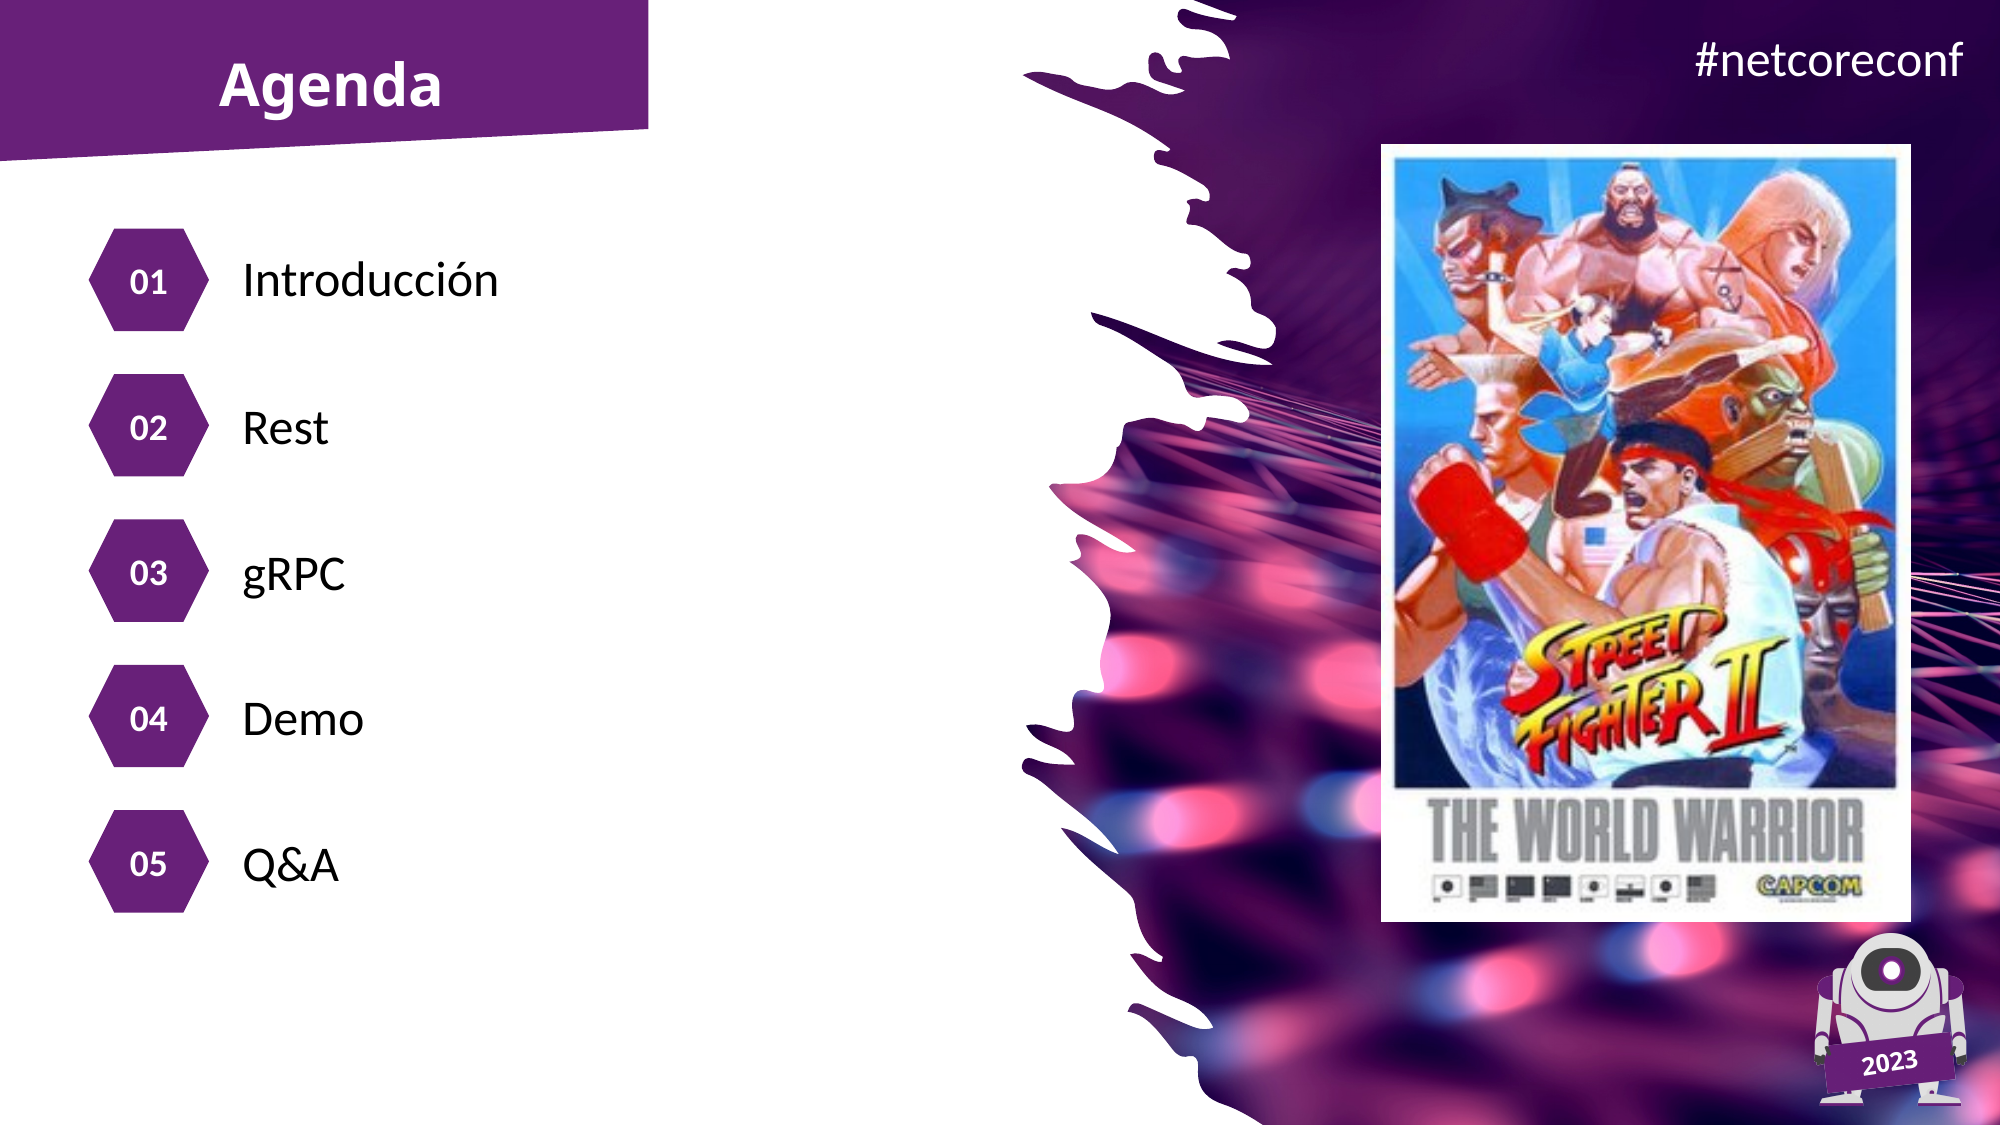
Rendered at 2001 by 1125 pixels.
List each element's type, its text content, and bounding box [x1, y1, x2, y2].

text_box 04 [88, 664, 210, 768]
text_box Introducción [227, 238, 928, 314]
text_box Rest [227, 387, 928, 463]
text_box 03 [88, 519, 210, 622]
picture [1021, 0, 2000, 1125]
text_box Agenda [189, 18, 475, 127]
text_box 01 [88, 228, 210, 332]
text_box Demo [227, 678, 928, 753]
text_box 05 [88, 810, 210, 913]
text_box Q&A [227, 823, 928, 899]
text_box 02 [88, 374, 210, 477]
text_box gRPC [227, 532, 928, 608]
